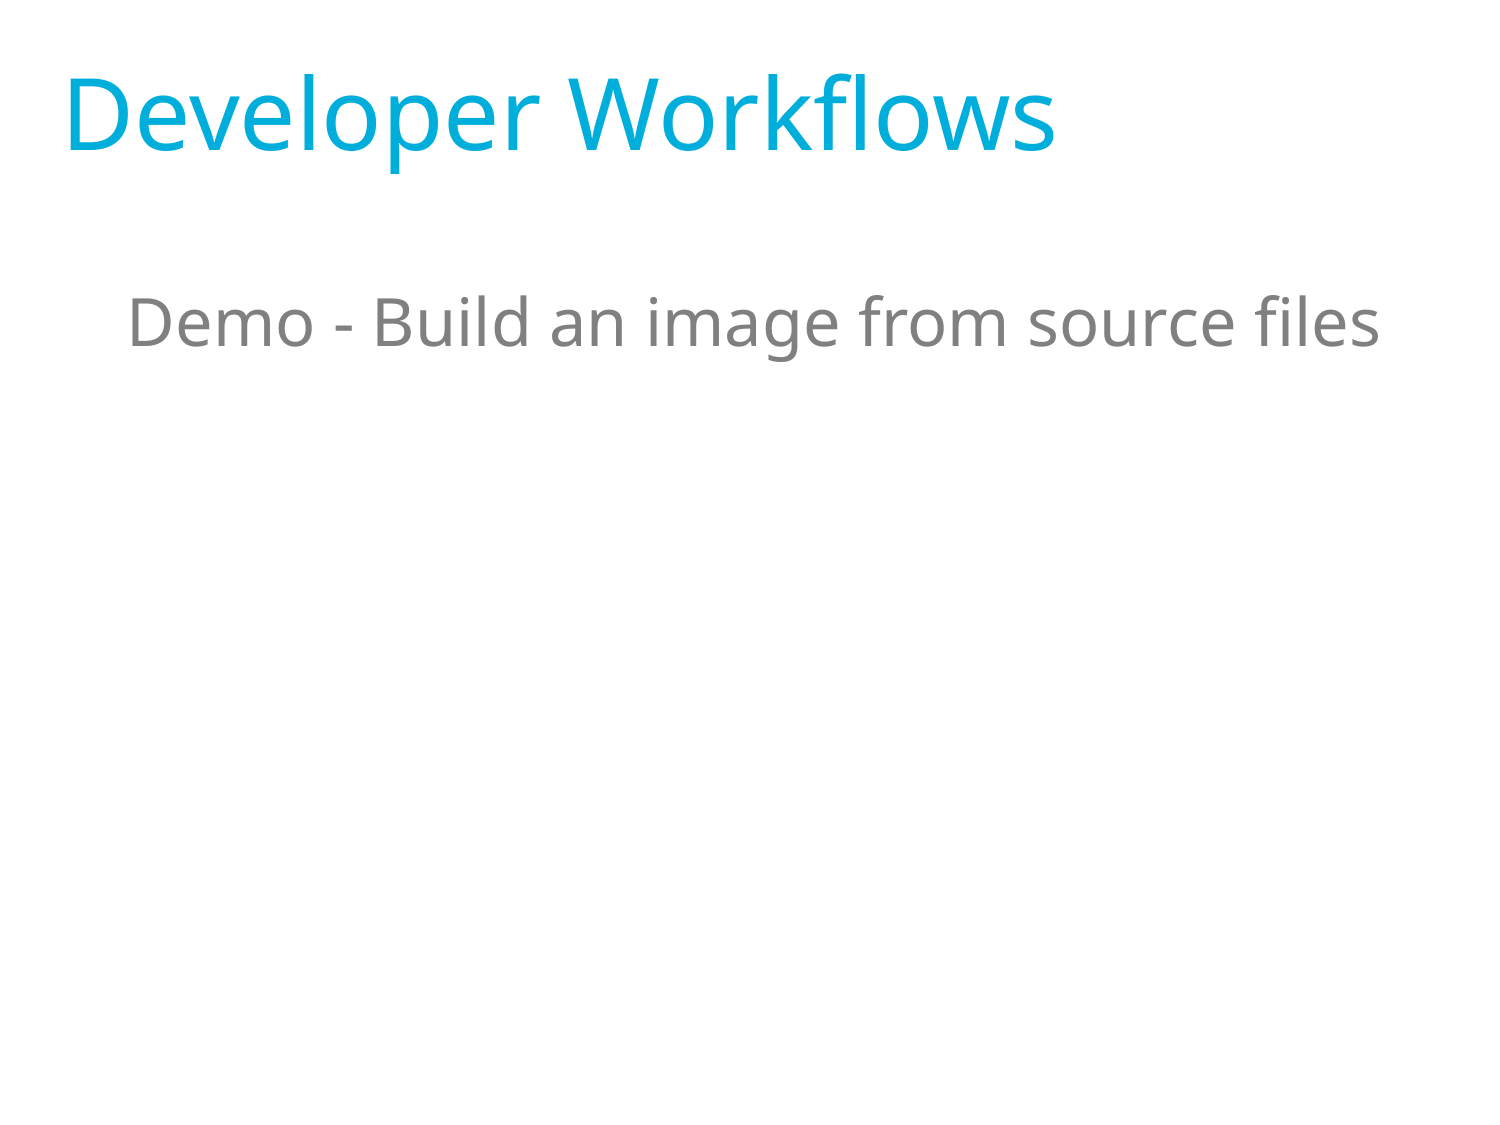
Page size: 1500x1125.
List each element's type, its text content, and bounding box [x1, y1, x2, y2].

text_box Developer Workflows [46, 42, 1341, 178]
text_box Demo - Build an image from source files [112, 272, 1447, 367]
